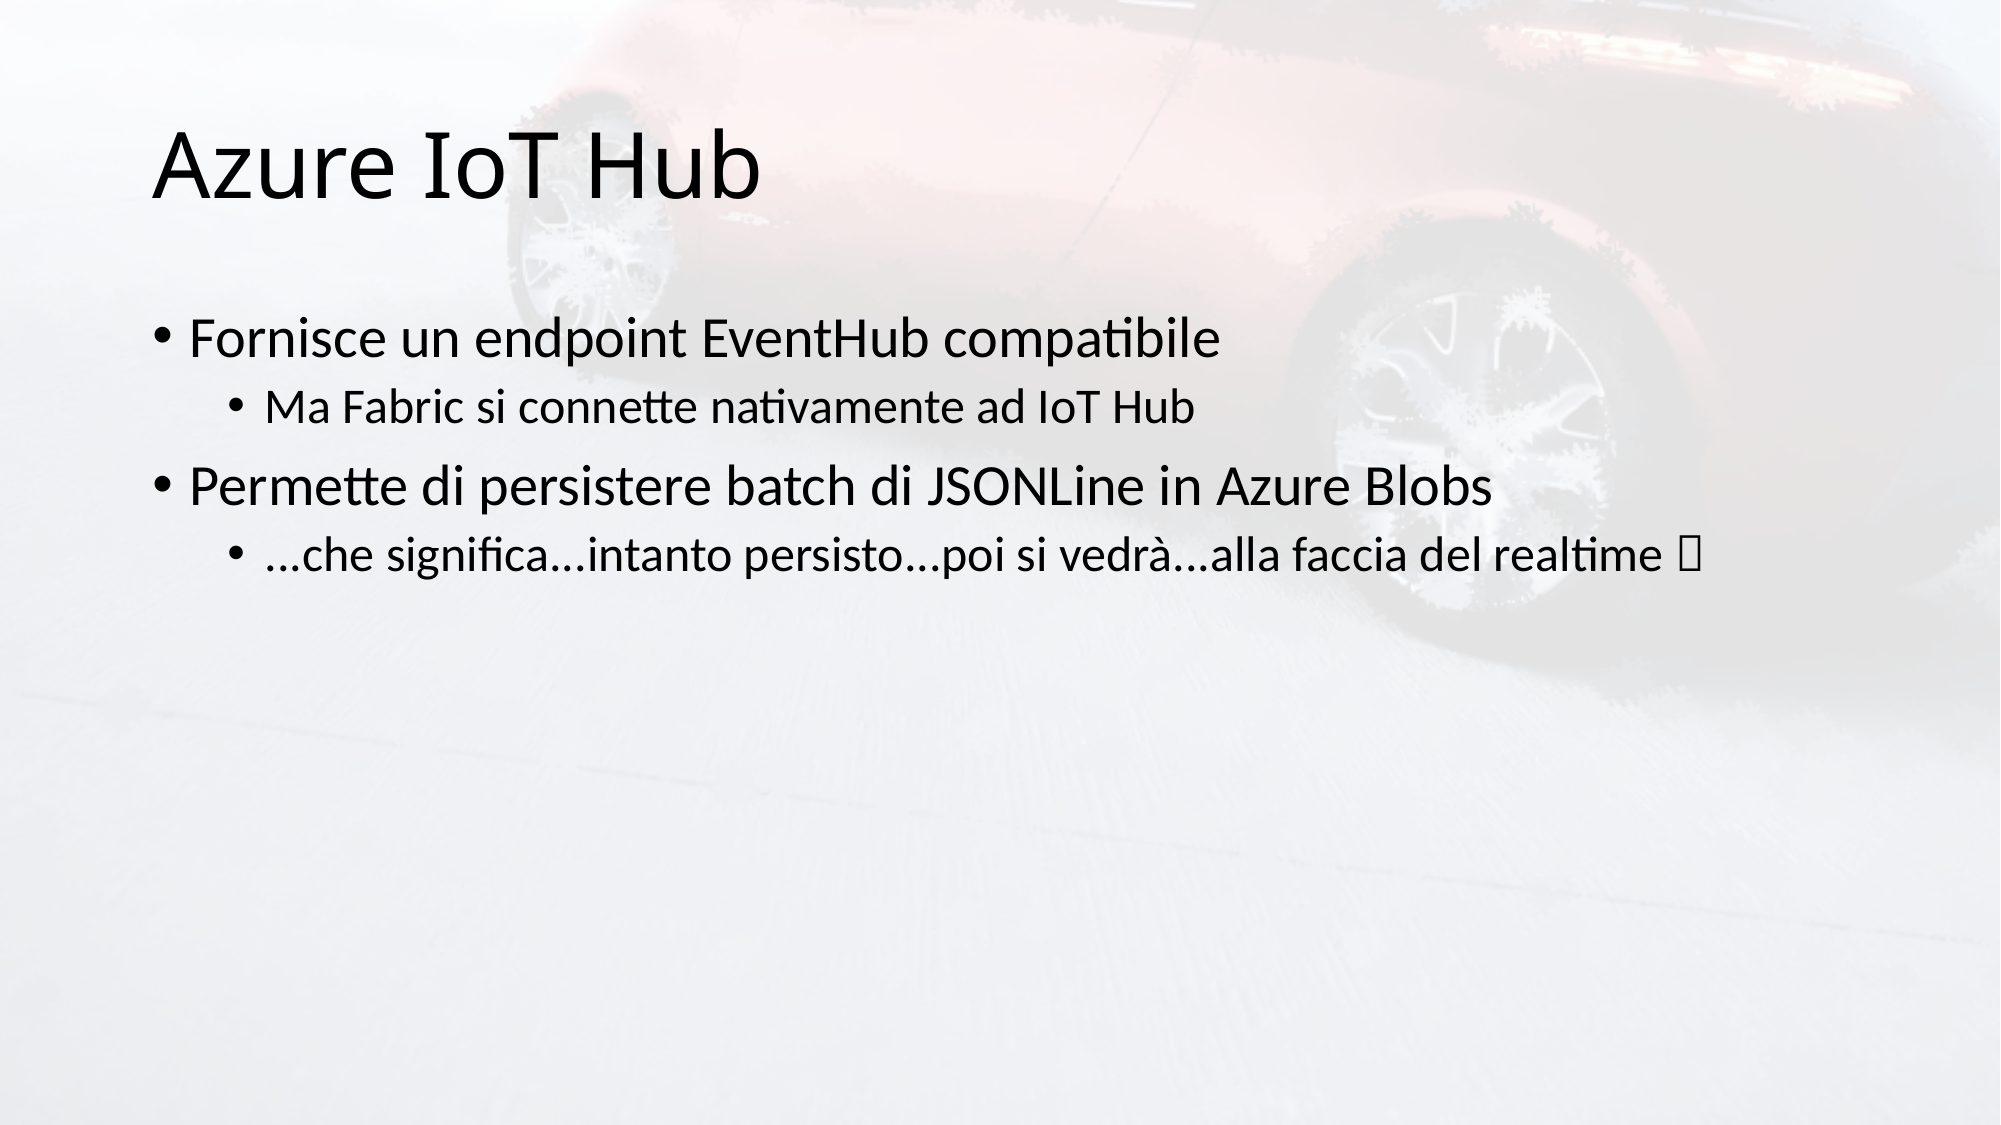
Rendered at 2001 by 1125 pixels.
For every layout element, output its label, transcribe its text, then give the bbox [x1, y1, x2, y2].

list Fornisce un endpoint EventHub compatibile Ma Fabric si connette nativamente ad IoT Hub Permette di persistere batch di JSONLine in Azure Blobs ...che significa...intanto persisto...poi si vedrà...alla faccia del realtime  [137, 299, 1863, 1014]
title Azure IoT Hub [137, 59, 1863, 278]
